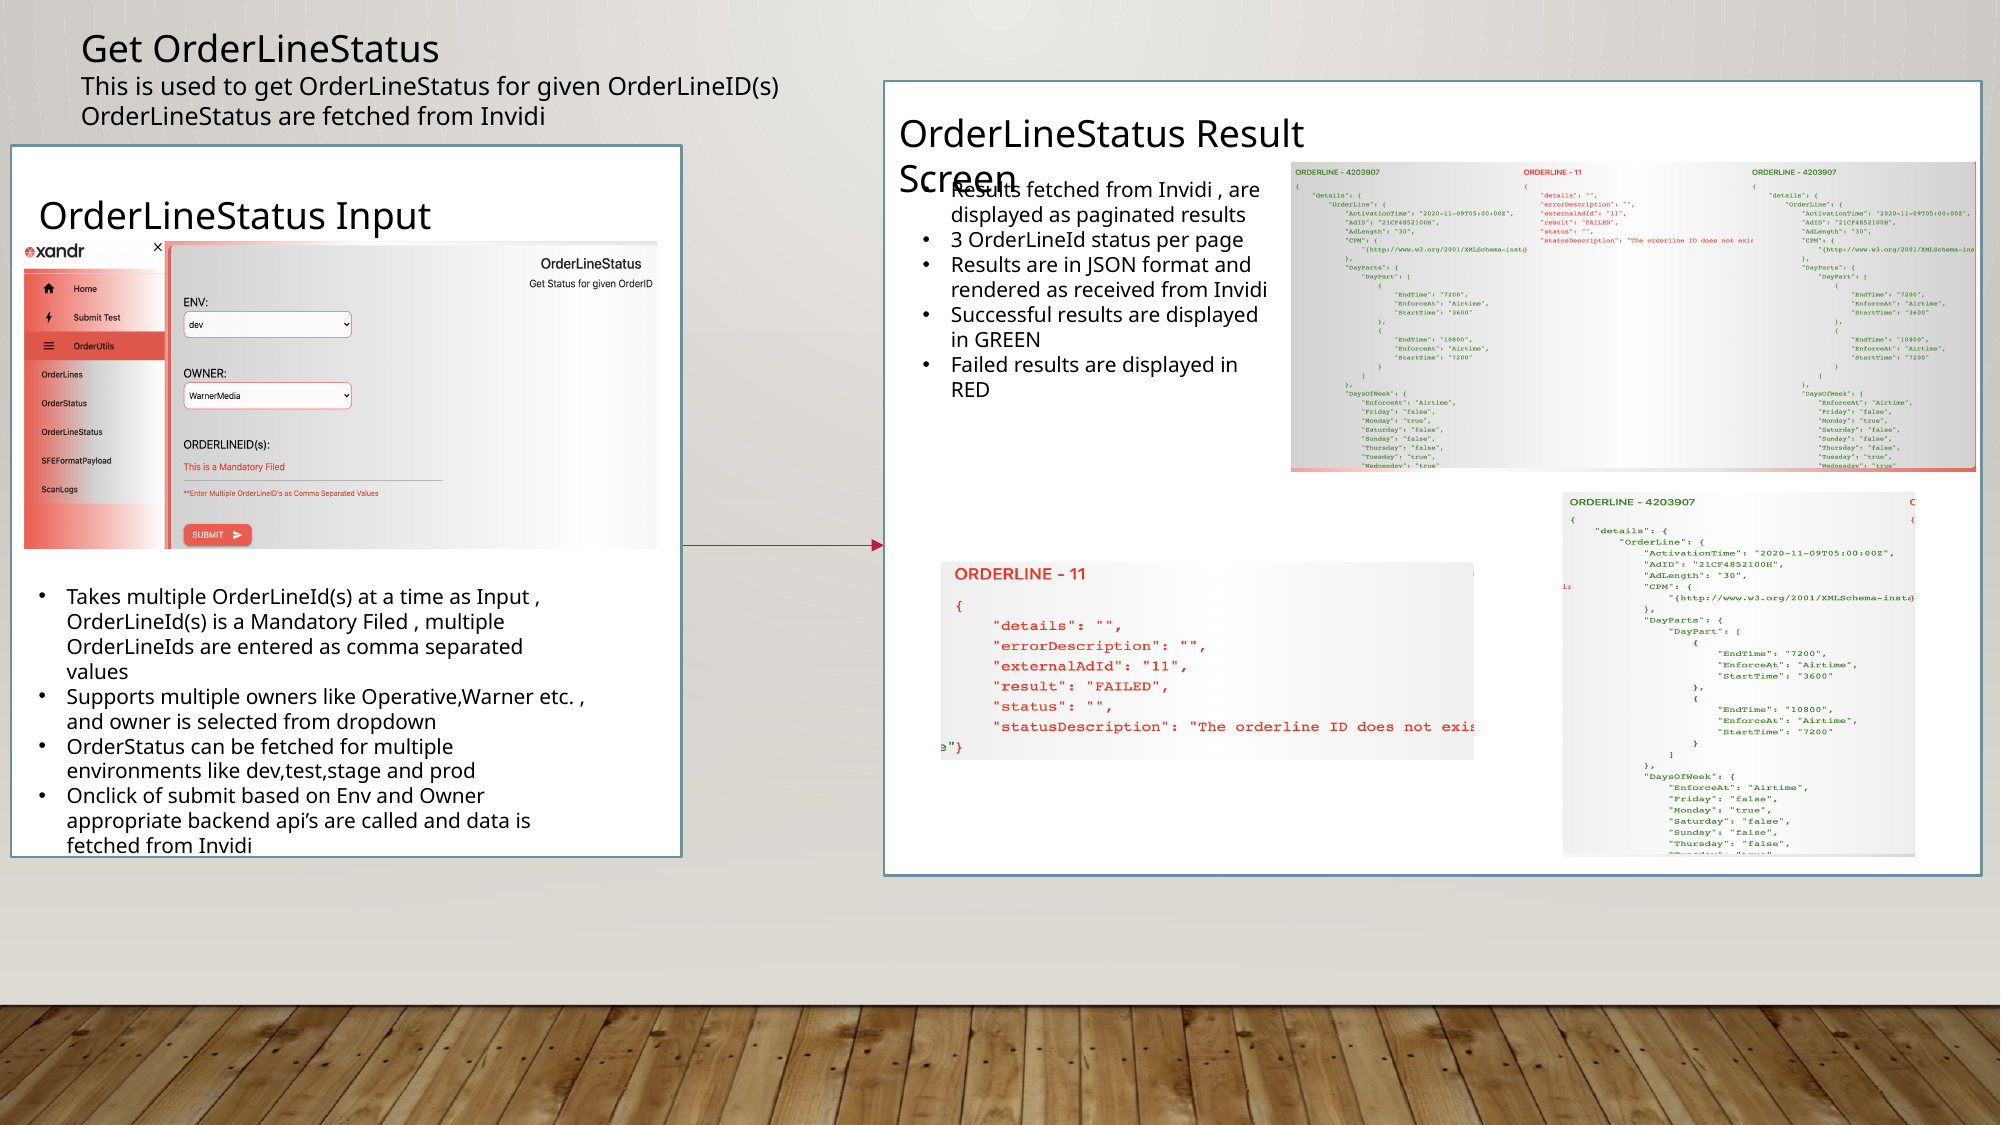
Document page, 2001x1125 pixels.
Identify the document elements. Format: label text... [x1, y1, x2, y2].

text_box [10, 144, 683, 858]
picture [24, 240, 657, 550]
text_box OrderLineStatus Input Screen [23, 184, 512, 289]
picture [1291, 162, 1976, 472]
text_box Results fetched from Invidi , are displayed as paginated results 3 OrderLineId status per page Results are in JSON format and rendered as received from Invidi Successful results are displayed in GREEN Failed results are displayed in RED [907, 169, 1286, 409]
text_box [883, 80, 1983, 877]
text_box OrderLineStatus Result Screen [884, 102, 1449, 207]
text_box Takes multiple OrderLineId(s) at a time as Input , OrderLineId(s) is a Mandatory Filed , multiple OrderLineIds are entered as comma separated values Supports multiple owners like Operative,Warner etc. , and owner is selected from dropdown OrderStatus can be fetched for multiple environments like dev,test,stage and prod Onclick of submit based on Env and Owner appropriate backend api’s are called and data is fetched from Invidi [23, 575, 604, 891]
text_box Get OrderLineStatus This is used to get OrderLineStatus for given OrderLineID(s) OrderLineStatus are fetched from Invidi [66, 17, 884, 168]
picture [0, 1005, 2000, 1125]
picture [940, 562, 1474, 760]
picture [1563, 492, 1915, 858]
